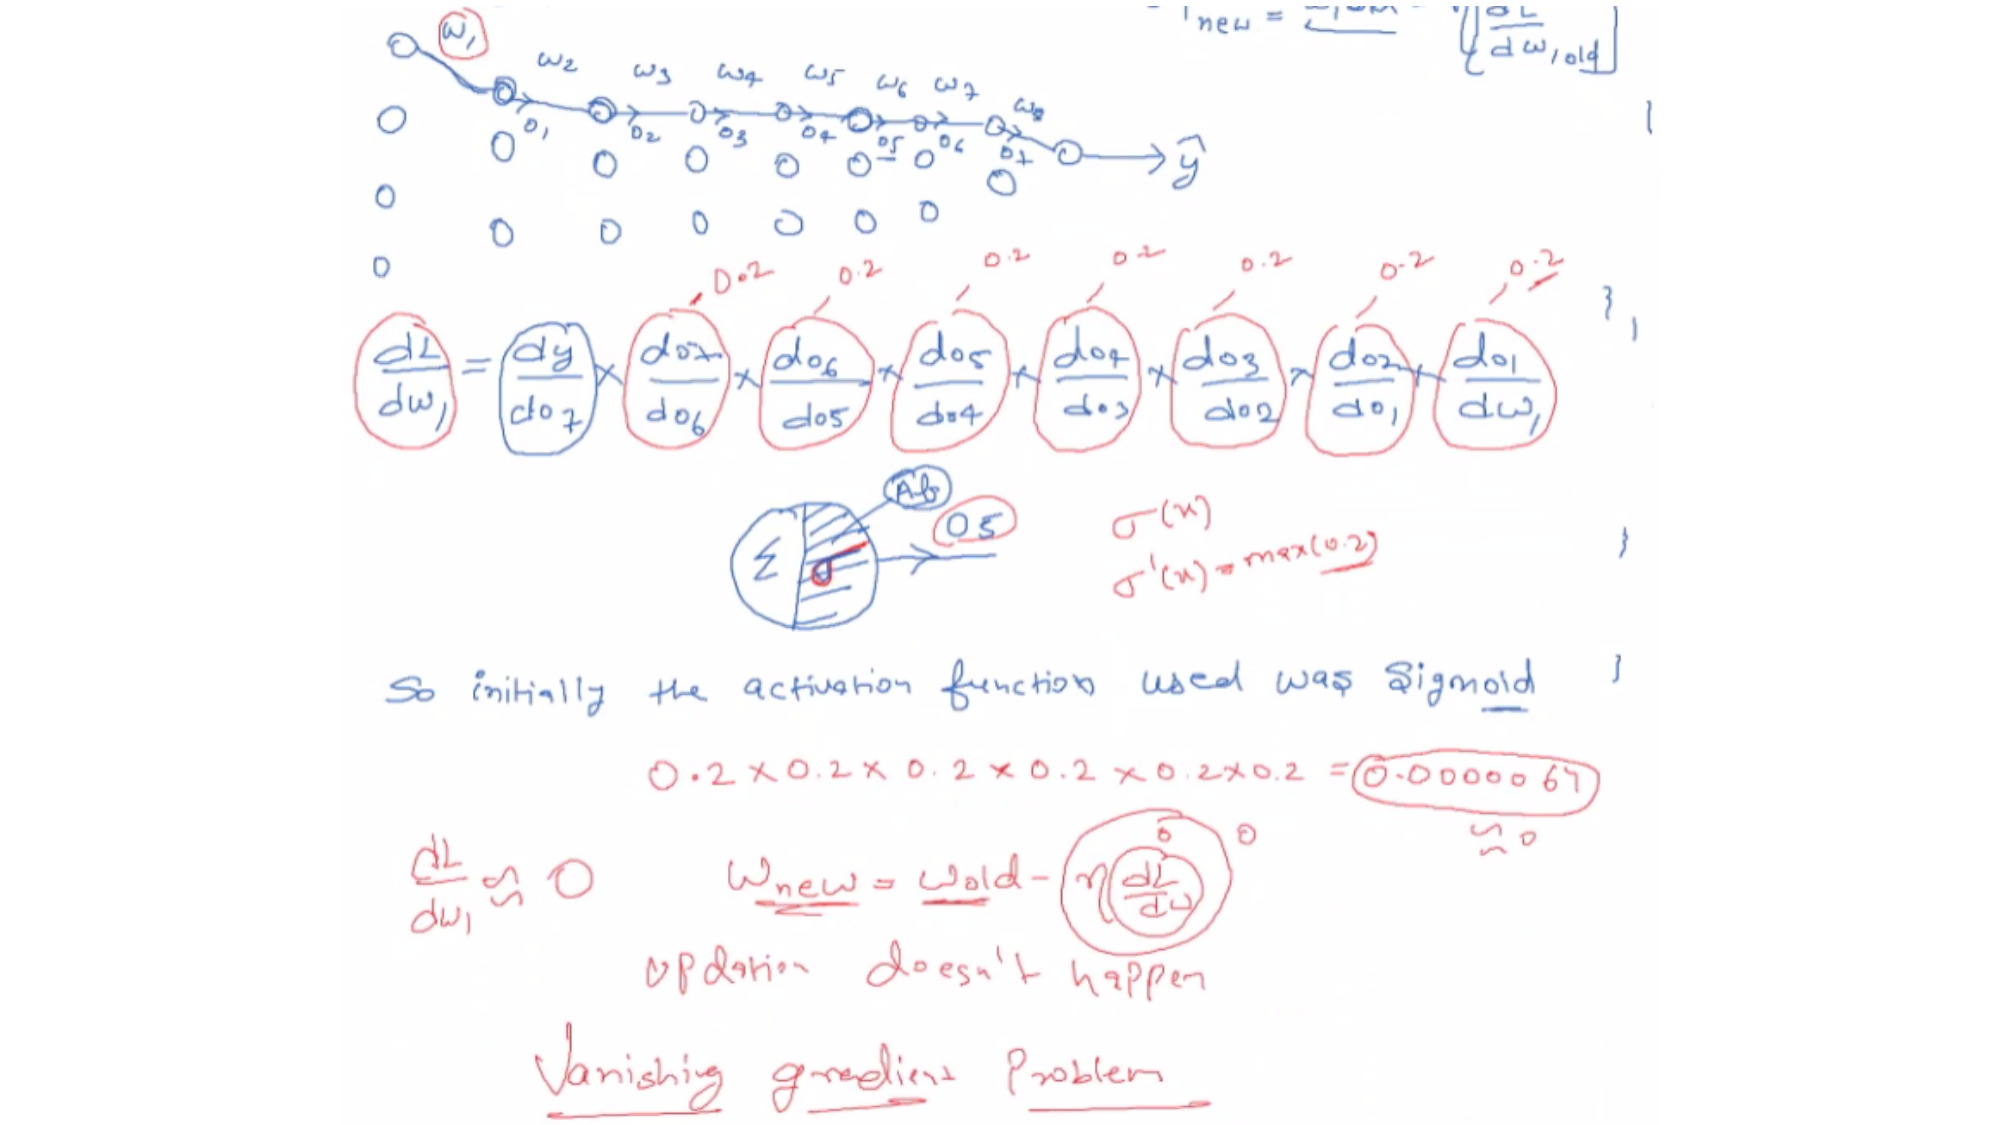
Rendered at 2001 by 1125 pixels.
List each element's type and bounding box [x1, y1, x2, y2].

picture [340, 6, 1659, 1125]
